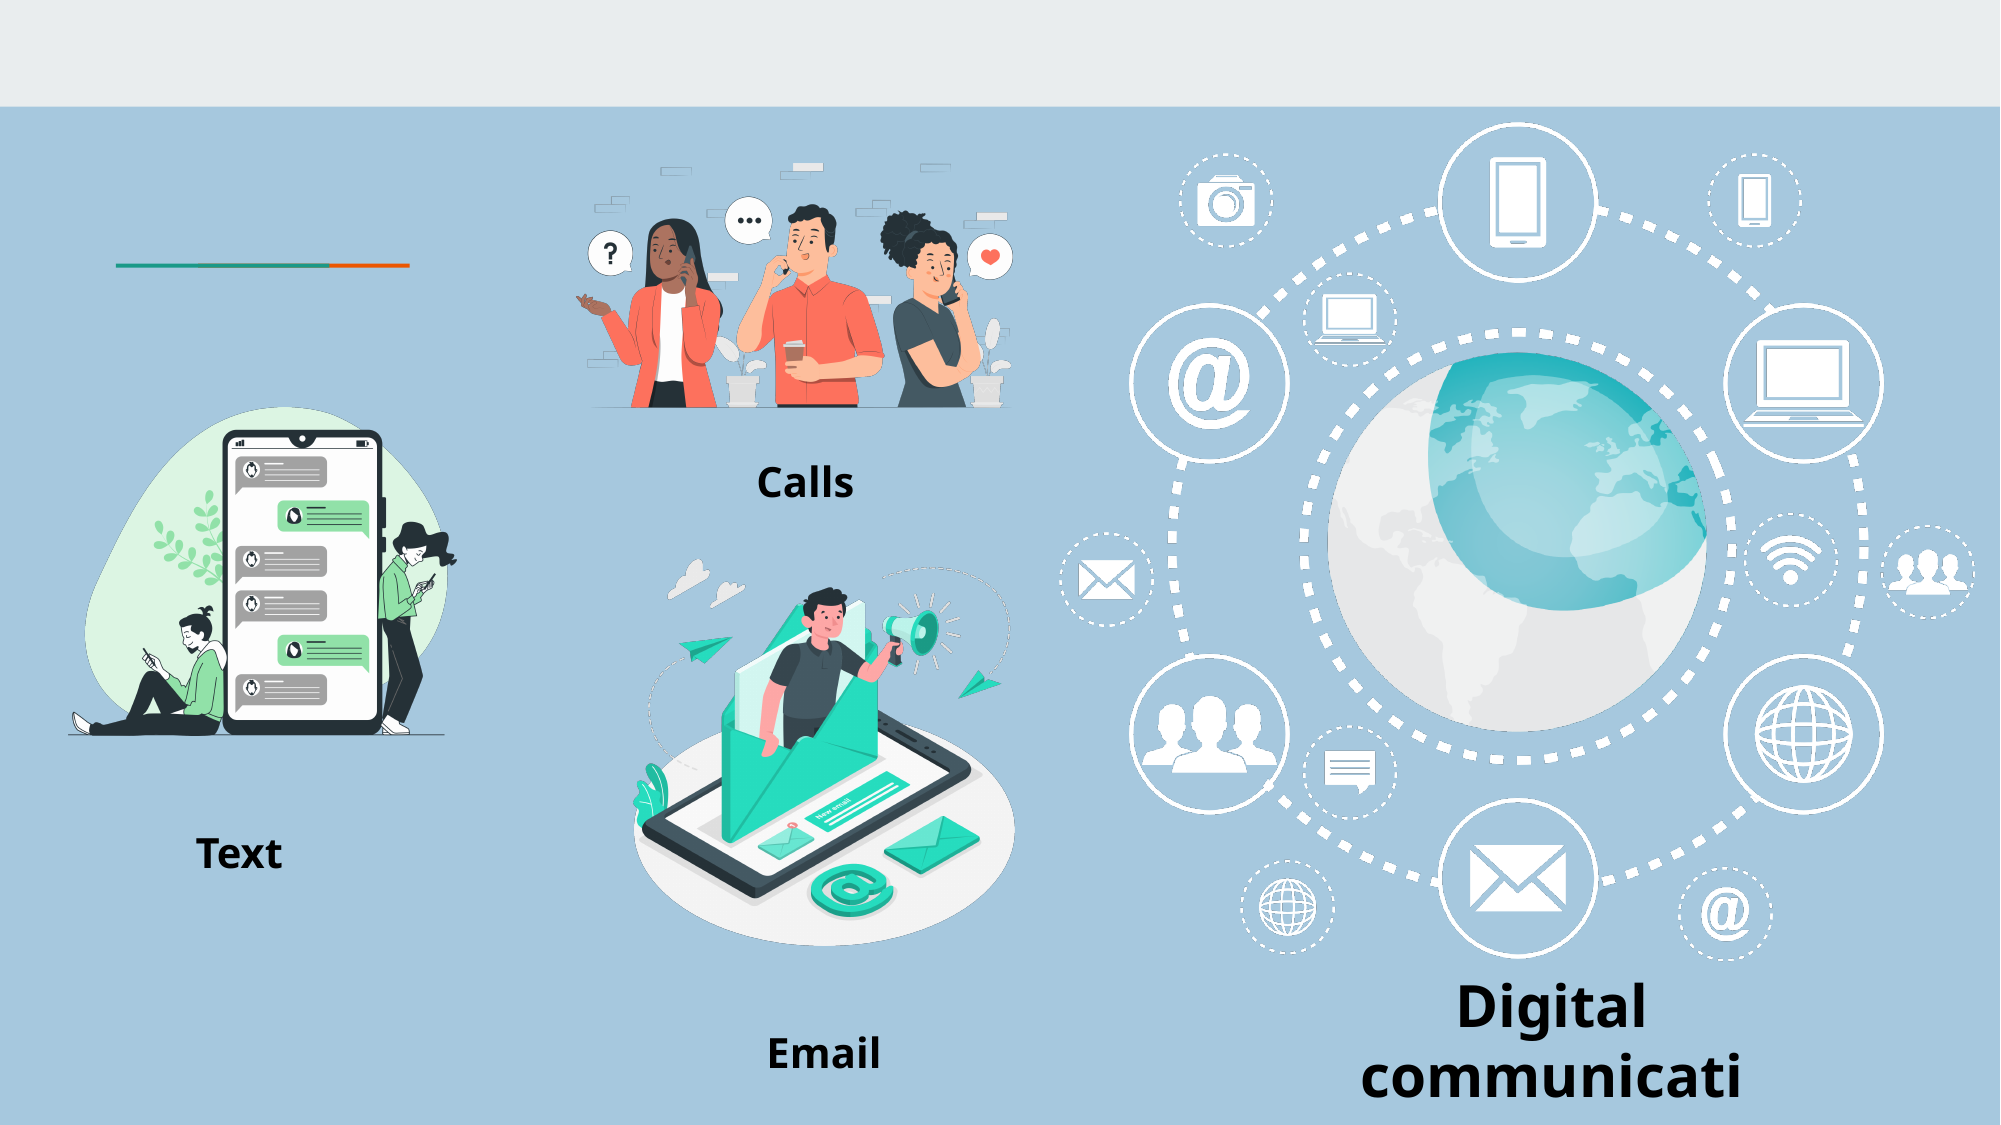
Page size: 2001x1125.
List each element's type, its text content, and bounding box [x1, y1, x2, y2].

picture [1059, 121, 1975, 963]
picture [633, 558, 1015, 946]
text_box Calls [741, 448, 870, 514]
text_box Email [751, 1019, 897, 1085]
picture [576, 162, 1014, 408]
text_box Text [180, 818, 298, 884]
picture [68, 406, 457, 736]
text_box Digital communication [1336, 970, 1768, 1125]
